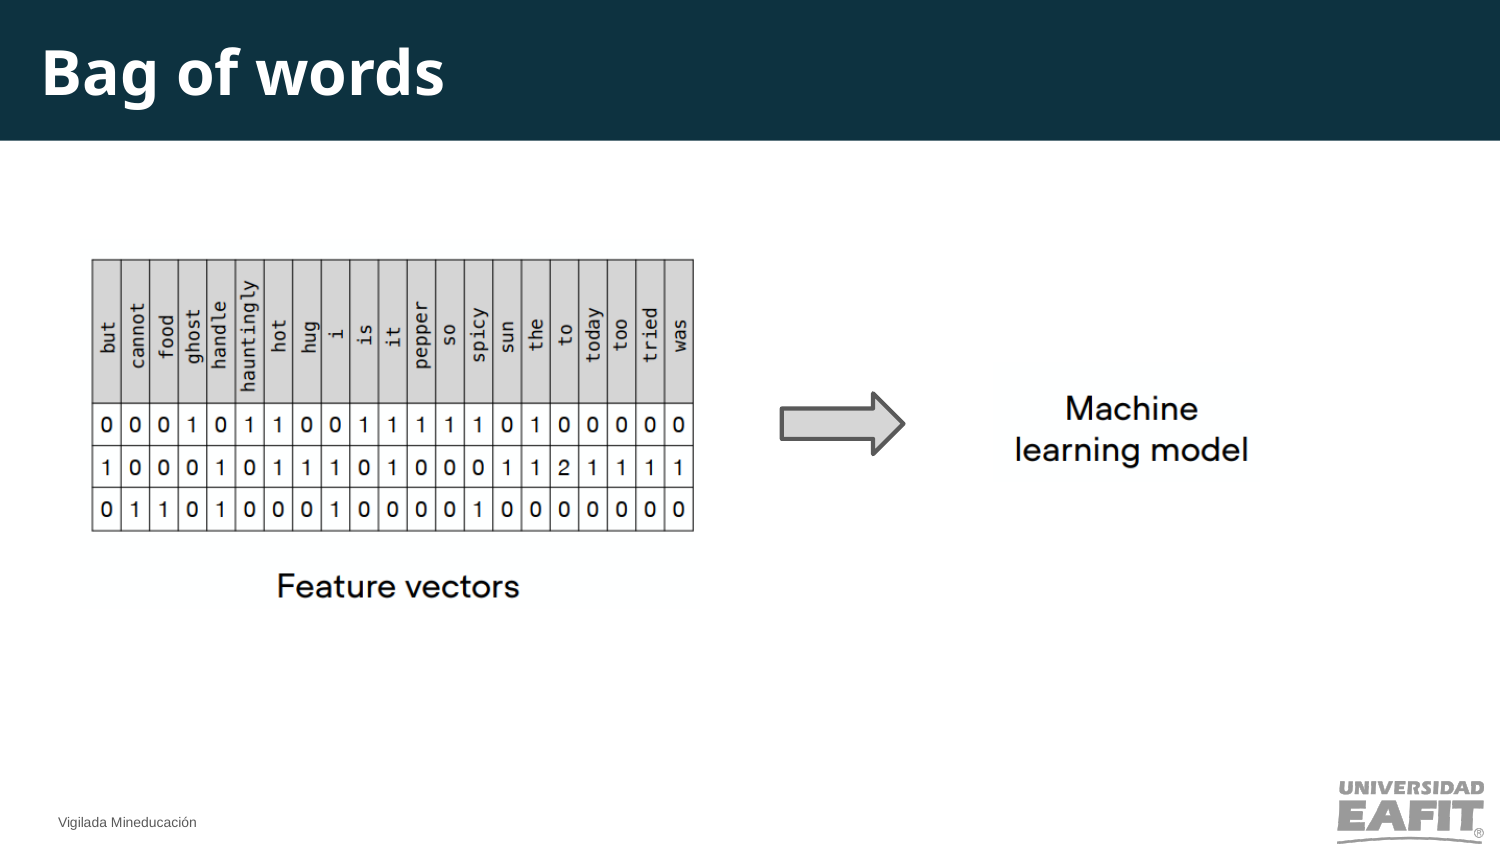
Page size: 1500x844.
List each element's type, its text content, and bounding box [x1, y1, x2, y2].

picture [80, 239, 700, 609]
picture [1337, 781, 1484, 844]
text_box [779, 391, 906, 457]
text_box Bag of words [25, 17, 1255, 166]
picture [992, 362, 1261, 482]
